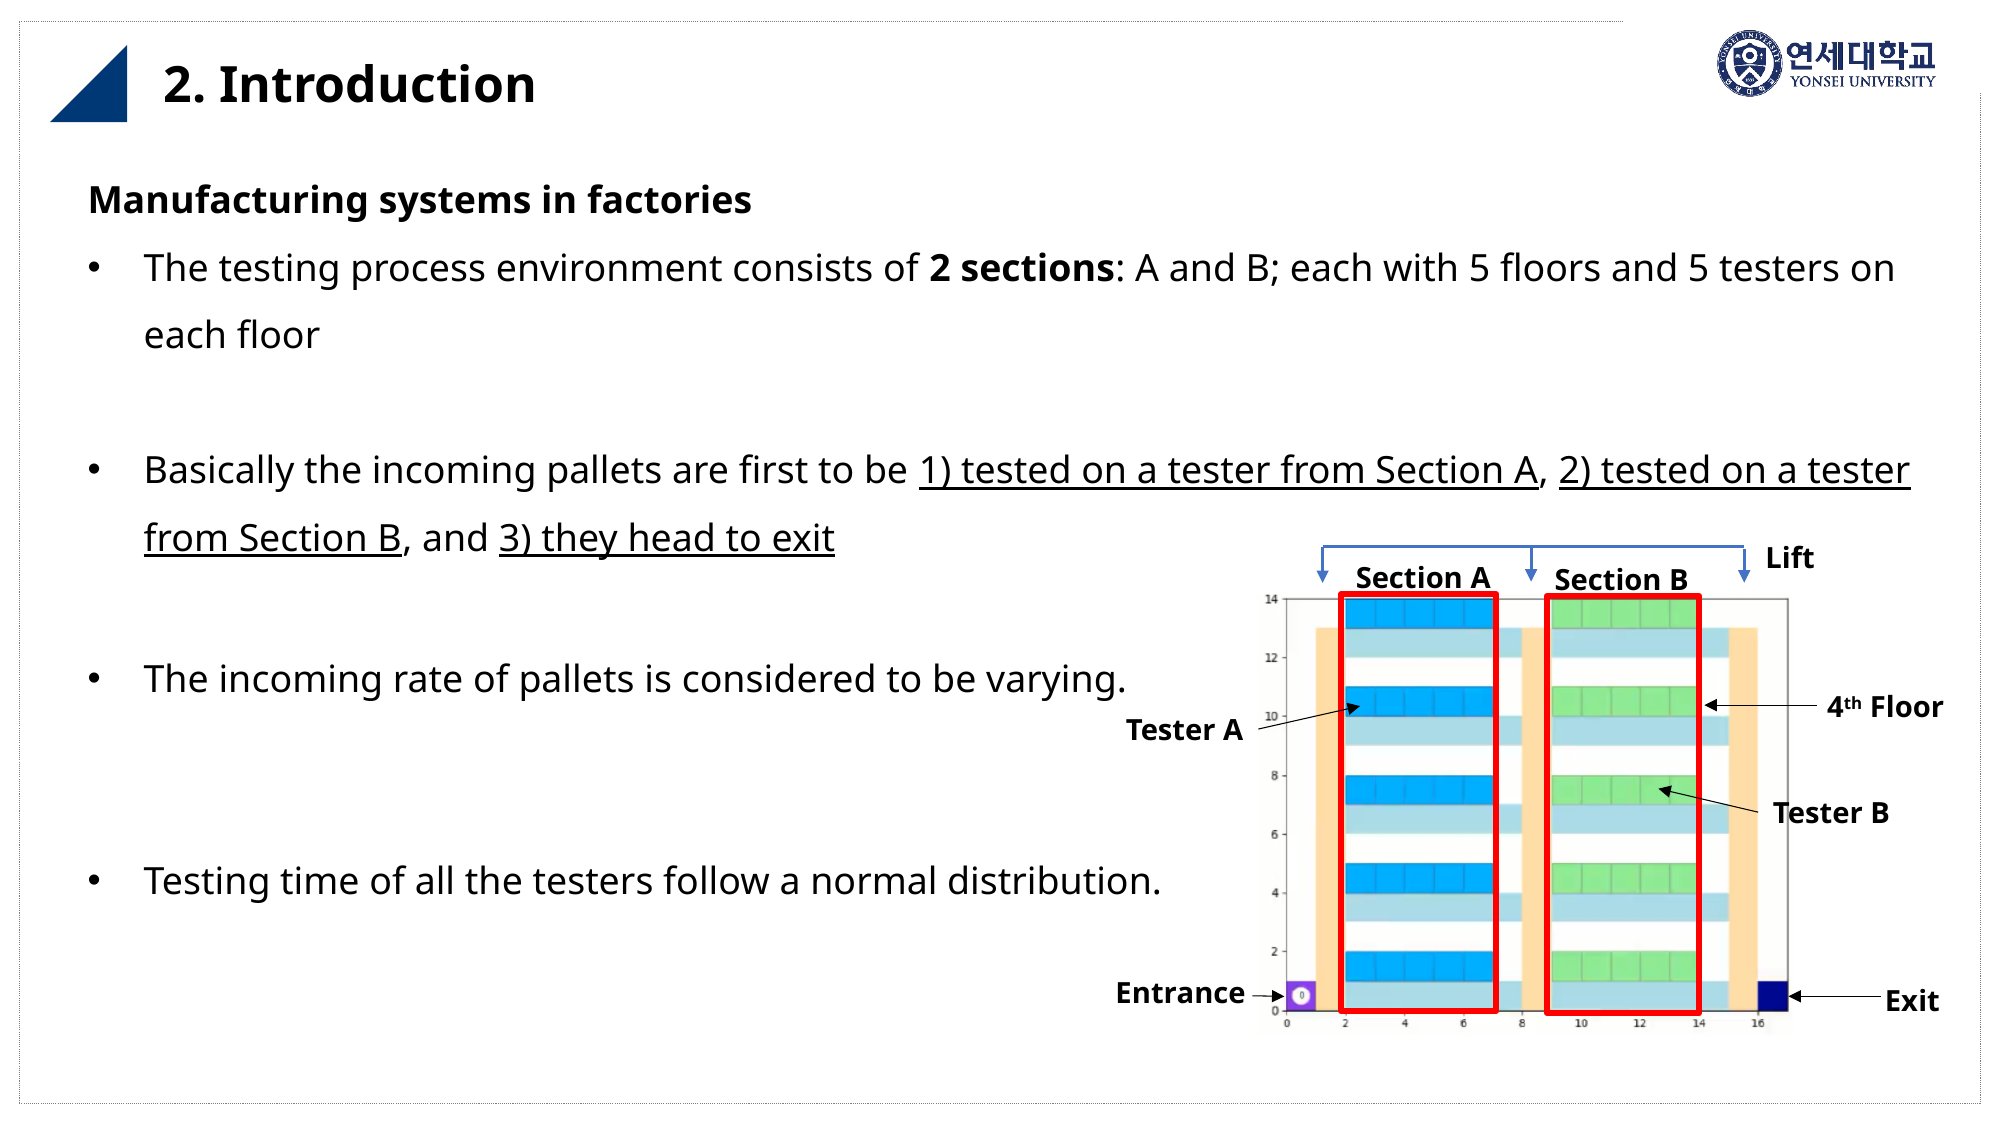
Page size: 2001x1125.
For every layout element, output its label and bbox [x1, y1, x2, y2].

text_box [1105, 531, 1961, 1035]
text_box [19, 21, 1981, 1104]
picture [1715, 27, 1946, 100]
